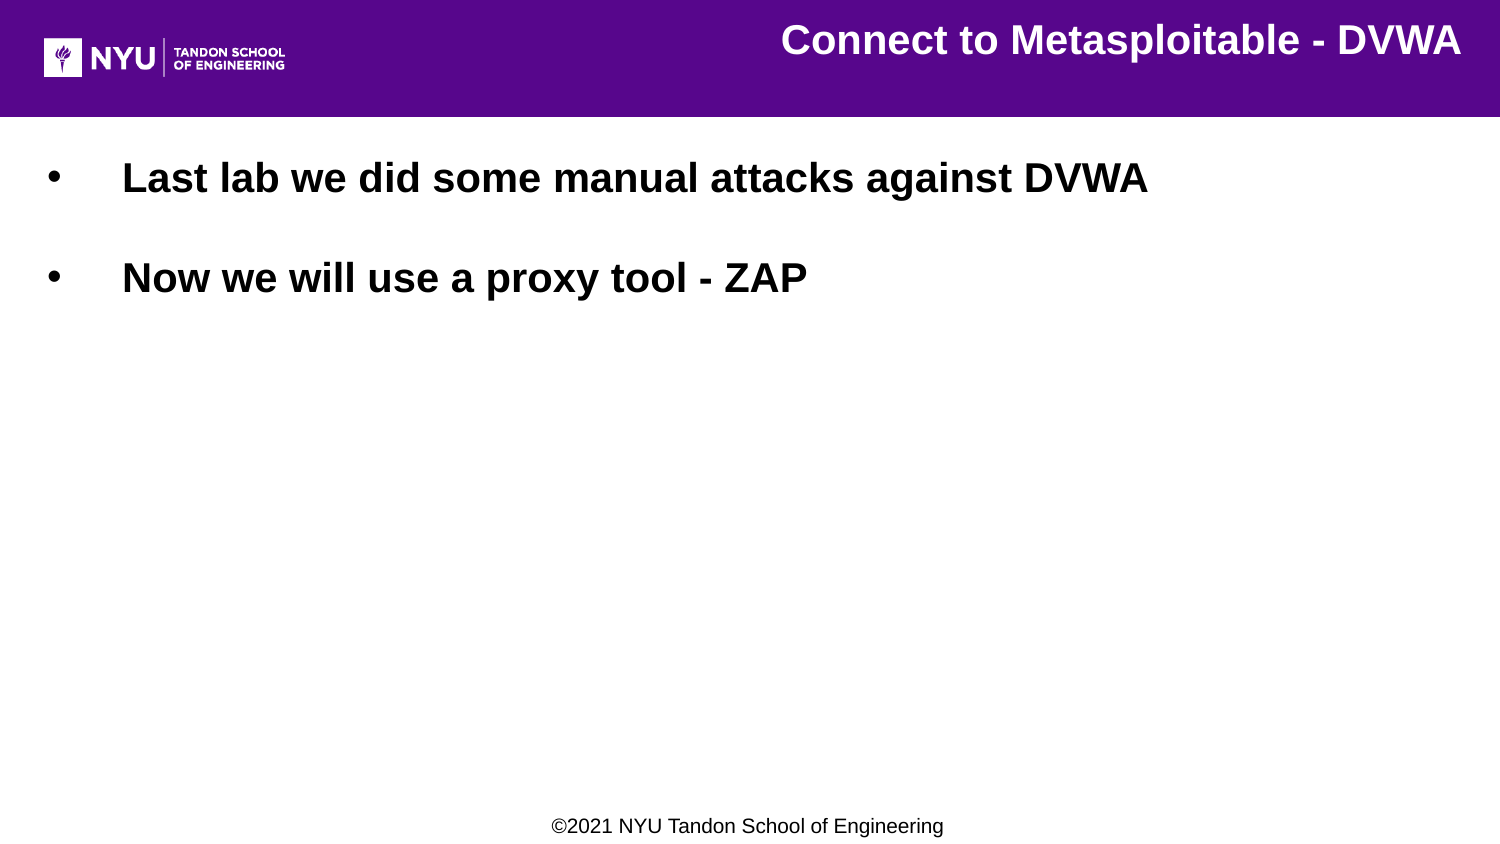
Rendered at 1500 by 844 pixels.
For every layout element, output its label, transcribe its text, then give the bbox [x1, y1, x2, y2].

list Last lab we did some manual attacks against DVWA Now we will use a proxy tool - ZAP [47, 151, 1454, 800]
picture [44, 38, 285, 77]
list Connect to Metasploitable - DVWA [392, 12, 1463, 109]
